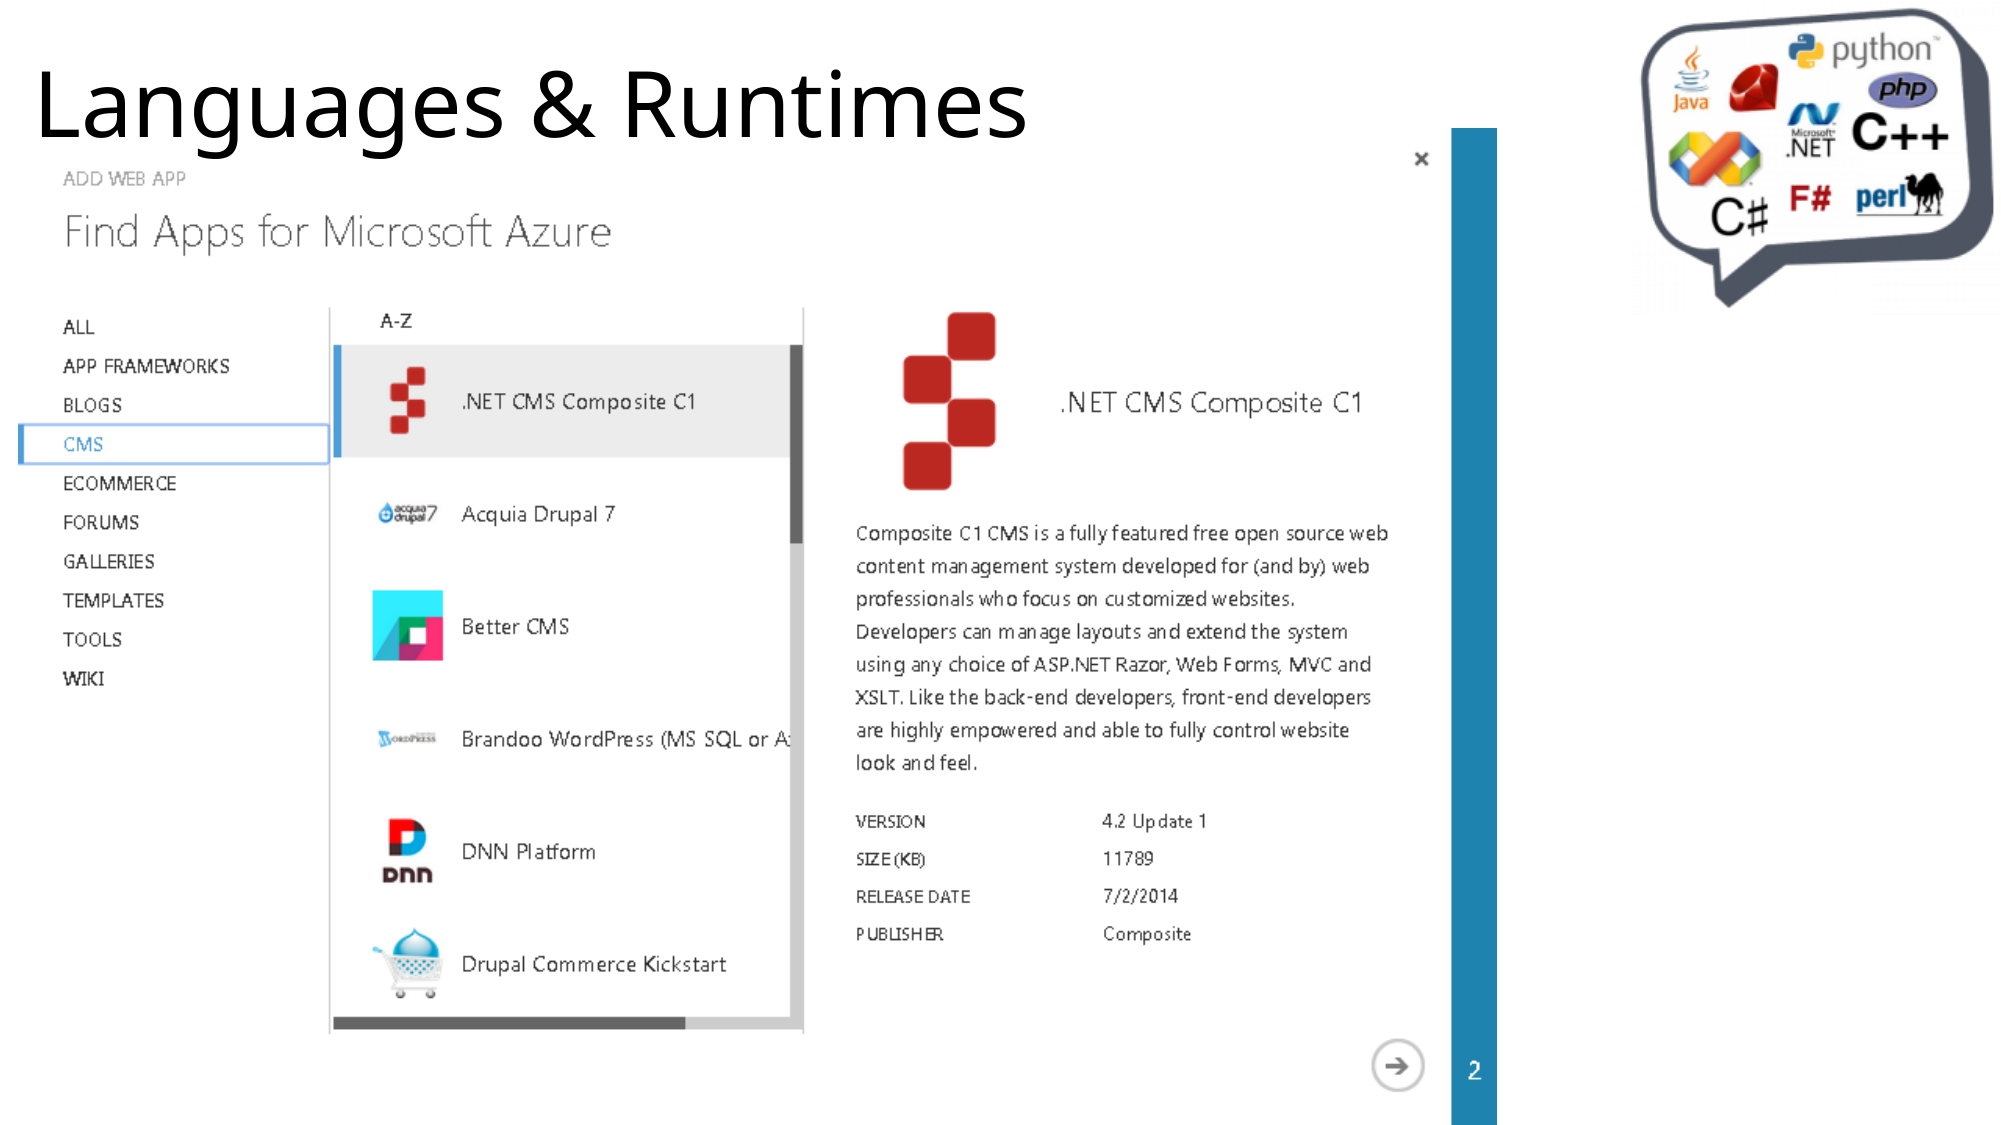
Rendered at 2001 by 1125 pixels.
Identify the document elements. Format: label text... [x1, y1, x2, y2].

picture [1625, 0, 2000, 316]
picture [18, 128, 1497, 1125]
title Languages & Runtimes [18, 0, 1625, 216]
